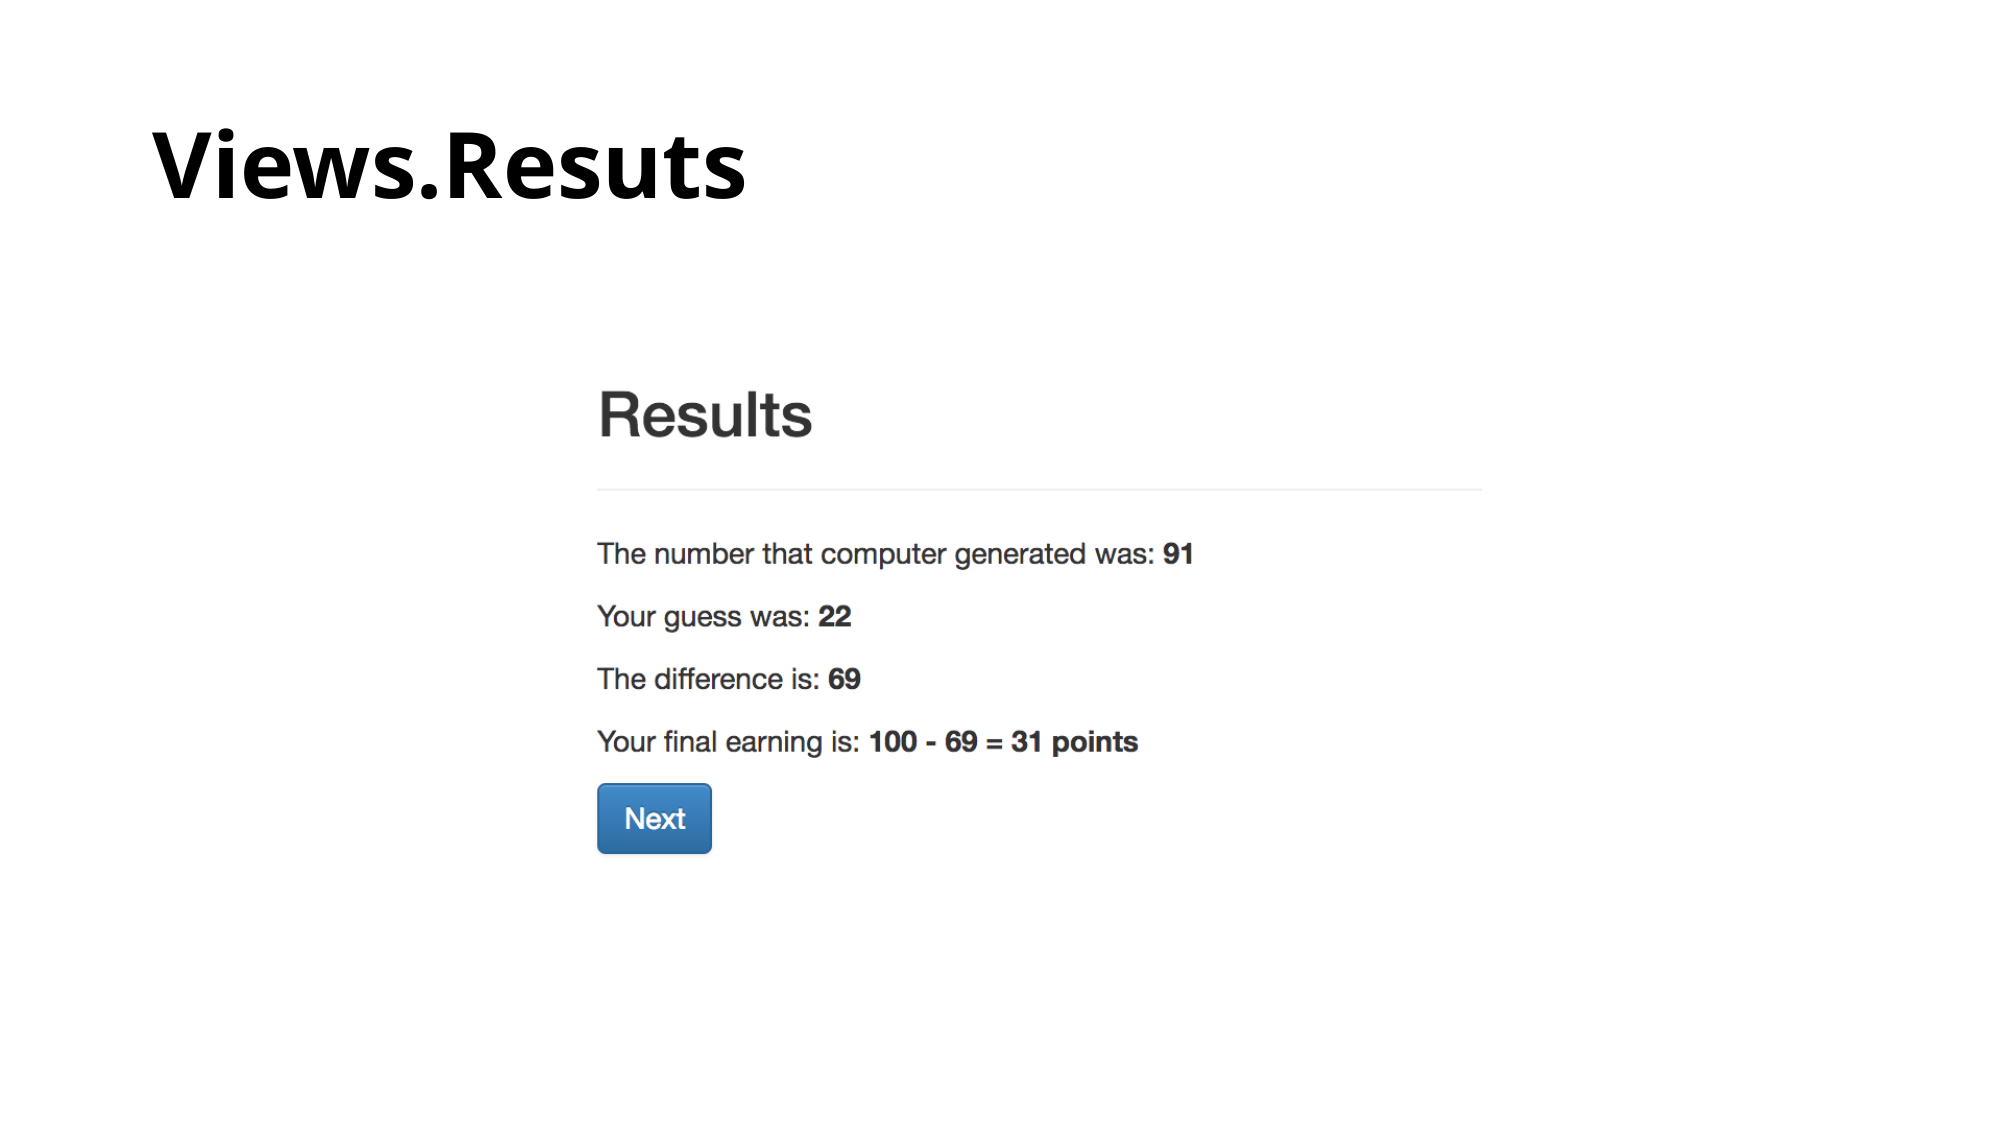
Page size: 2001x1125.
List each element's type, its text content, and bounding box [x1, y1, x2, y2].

picture [518, 332, 1482, 900]
title Views.Resuts [137, 59, 1863, 278]
